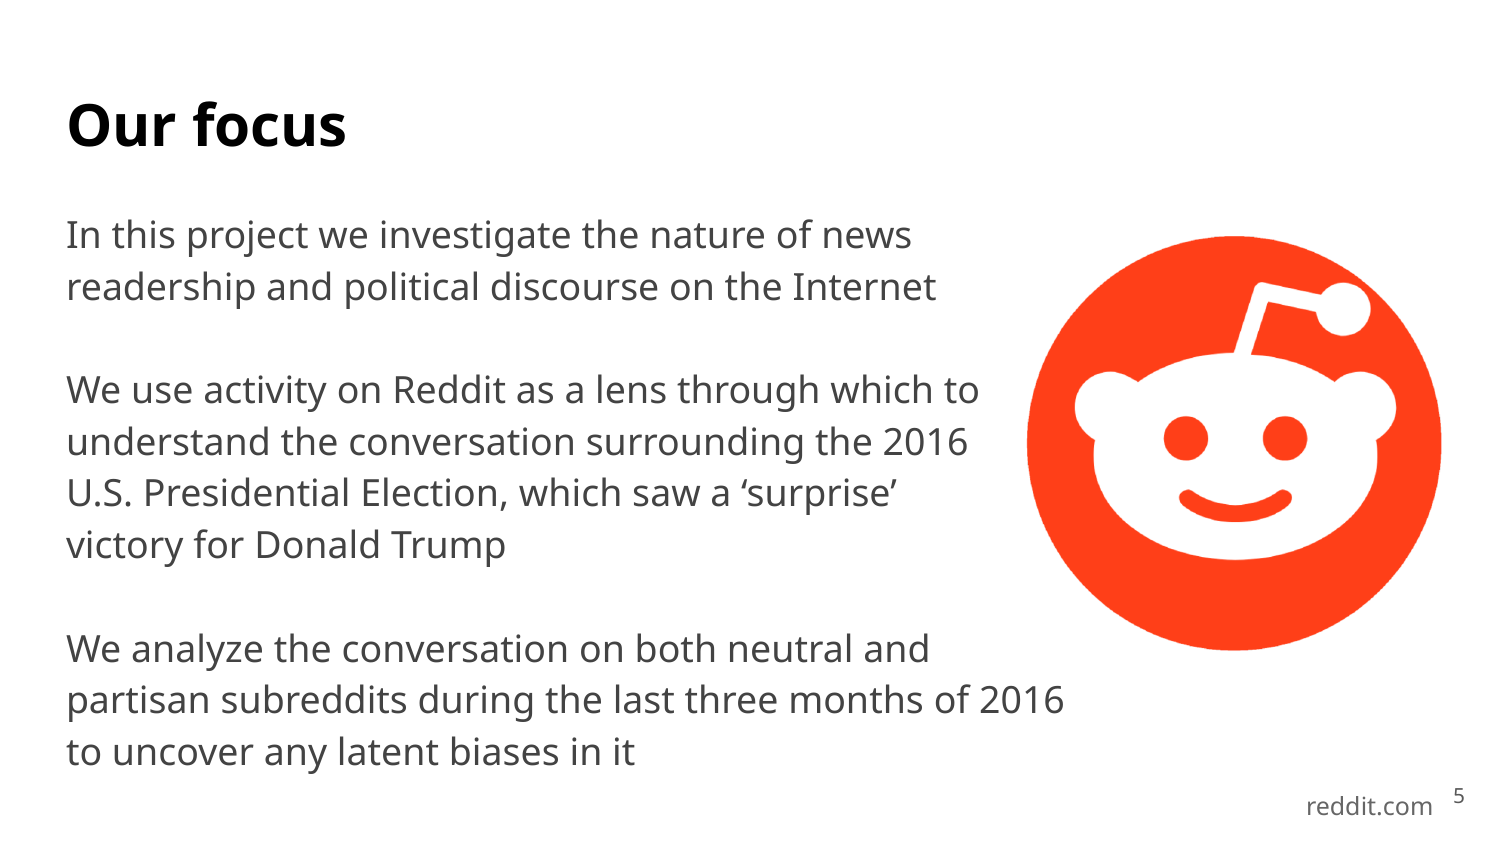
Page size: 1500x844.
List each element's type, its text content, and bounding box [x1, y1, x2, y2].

title Our focus [51, 72, 1449, 167]
picture [1019, 228, 1450, 658]
text_box reddit.com [51, 775, 1449, 840]
list In this project we investigate the nature of news readership and political discourse on the Internet We use activity on Reddit as a lens through which to understand the conversation surrounding the 2016 U.S. Presidential Election, which saw a ‘surprise’ victory for Donald Trump We analyze the conversation on both neutral and partisan subreddits during the last three months of 2016 to uncover any latent biases in it [51, 189, 1449, 750]
slide_number ‹#› [1389, 764, 1480, 830]
